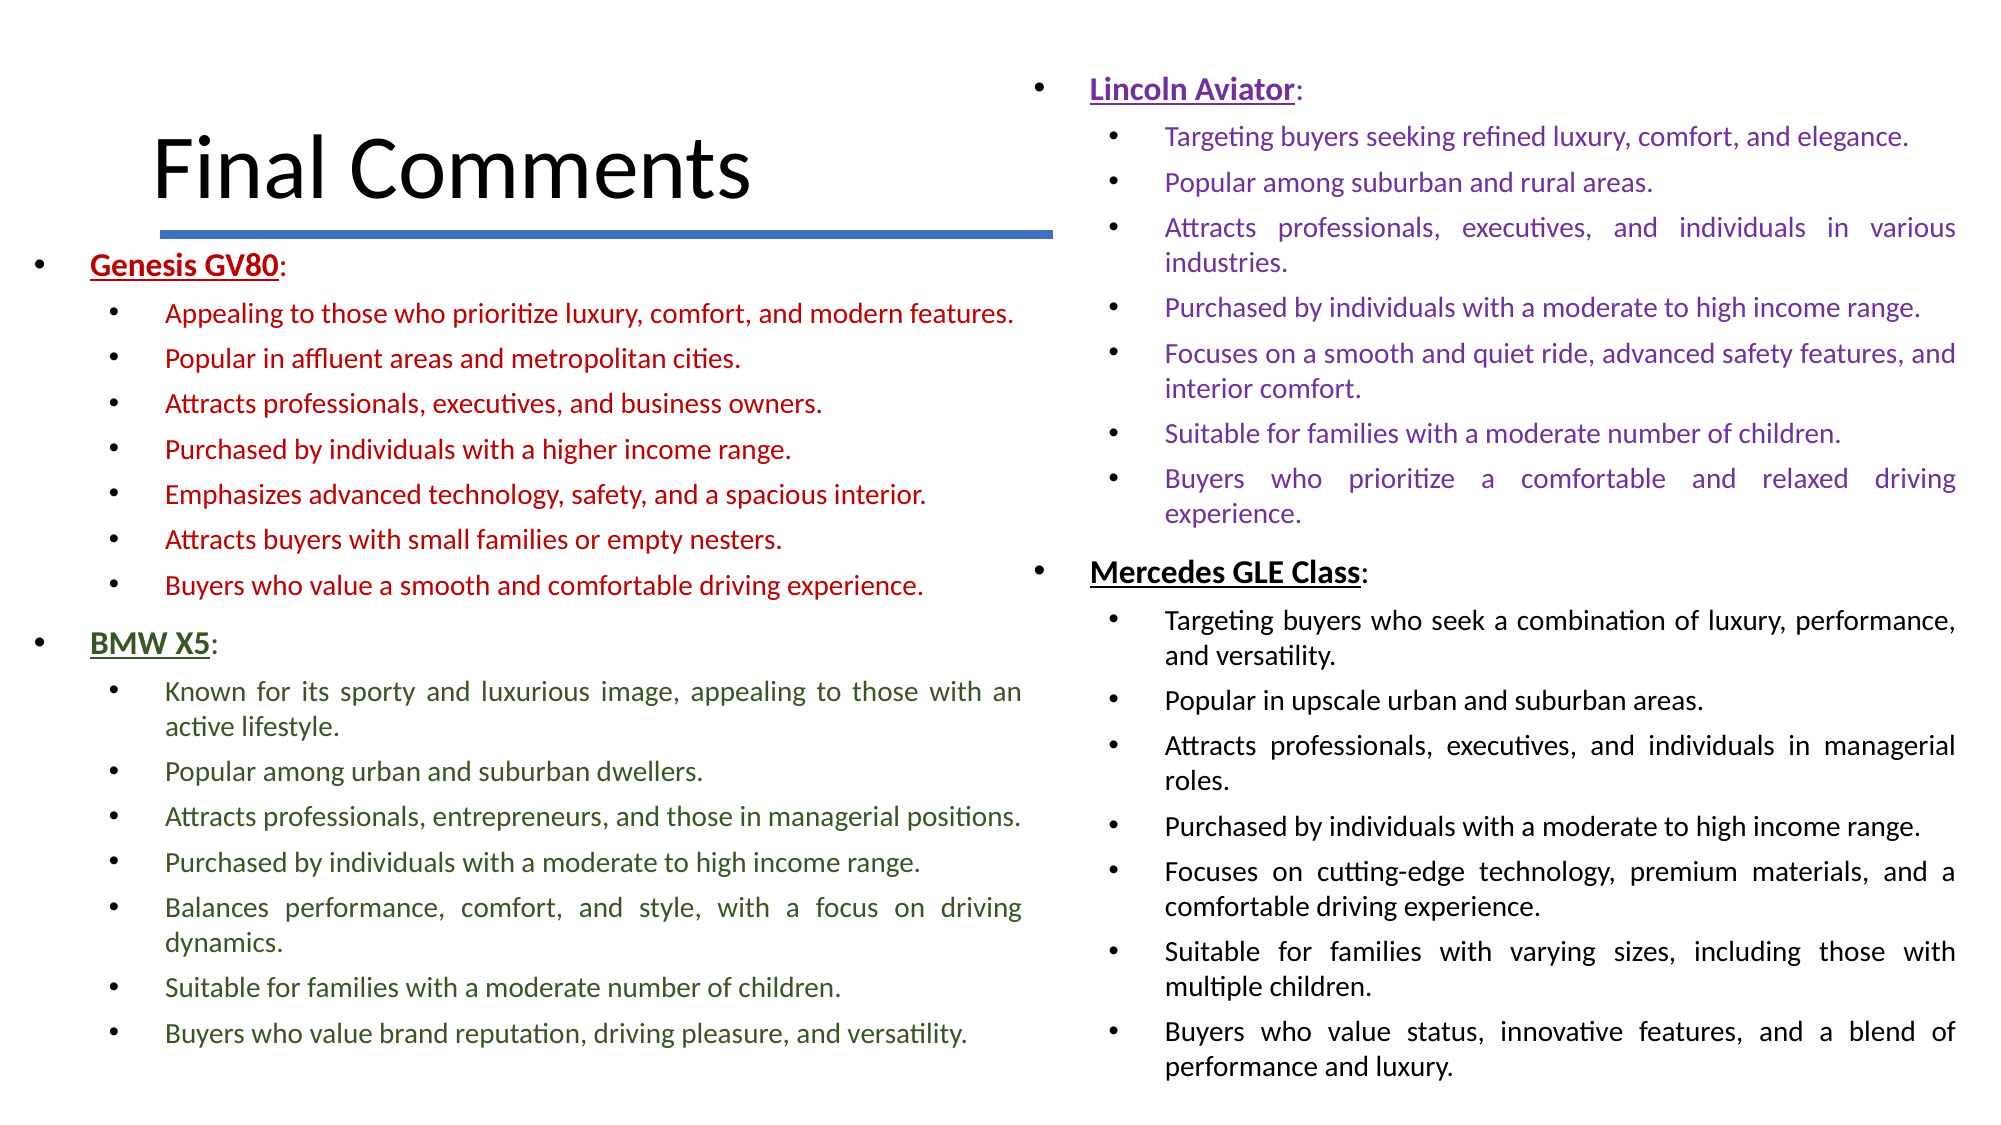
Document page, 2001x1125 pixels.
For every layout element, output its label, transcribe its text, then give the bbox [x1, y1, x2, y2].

text_box Lincoln Aviator: Targeting buyers seeking refined luxury, comfort, and elegance. Popular among suburban and rural areas. Attracts professionals, executives, and individuals in various industries. Purchased by individuals with a moderate to high income range. Focuses on a smooth and quiet ride, advanced safety features, and interior comfort. Suitable for families with a moderate number of children. Buyers who prioritize a comfortable and relaxed driving experience. Mercedes GLE Class: Targeting buyers who seek a combination of luxury, performance, and versatility. Popular in upscale urban and suburban areas. Attracts professionals, executives, and individuals in managerial roles. Purchased by individuals with a moderate to high income range. Focuses on cutting-edge technology, premium materials, and a comfortable driving experience. Suitable for families with varying sizes, including those with multiple children. Buyers who value status, innovative features, and a blend of performance and luxury. [999, 59, 1972, 949]
title Final Comments [137, 59, 999, 236]
list Genesis GV80: Appealing to those who prioritize luxury, comfort, and modern features. Popular in affluent areas and metropolitan cities. Attracts professionals, executives, and business owners. Purchased by individuals with a higher income range. Emphasizes advanced technology, safety, and a spacious interior. Attracts buyers with small families or empty nesters. Buyers who value a smooth and comfortable driving experience. BMW X5: Known for its sporty and luxurious image, appealing to those with an active lifestyle. Popular among urban and suburban dwellers. Attracts professionals, entrepreneurs, and those in managerial positions. Purchased by individuals with a moderate to high income range. Balances performance, comfort, and style, with a focus on driving dynamics. Suitable for families with a moderate number of children. Buyers who value brand reputation, driving pleasure, and versatility. [0, 236, 1038, 1125]
